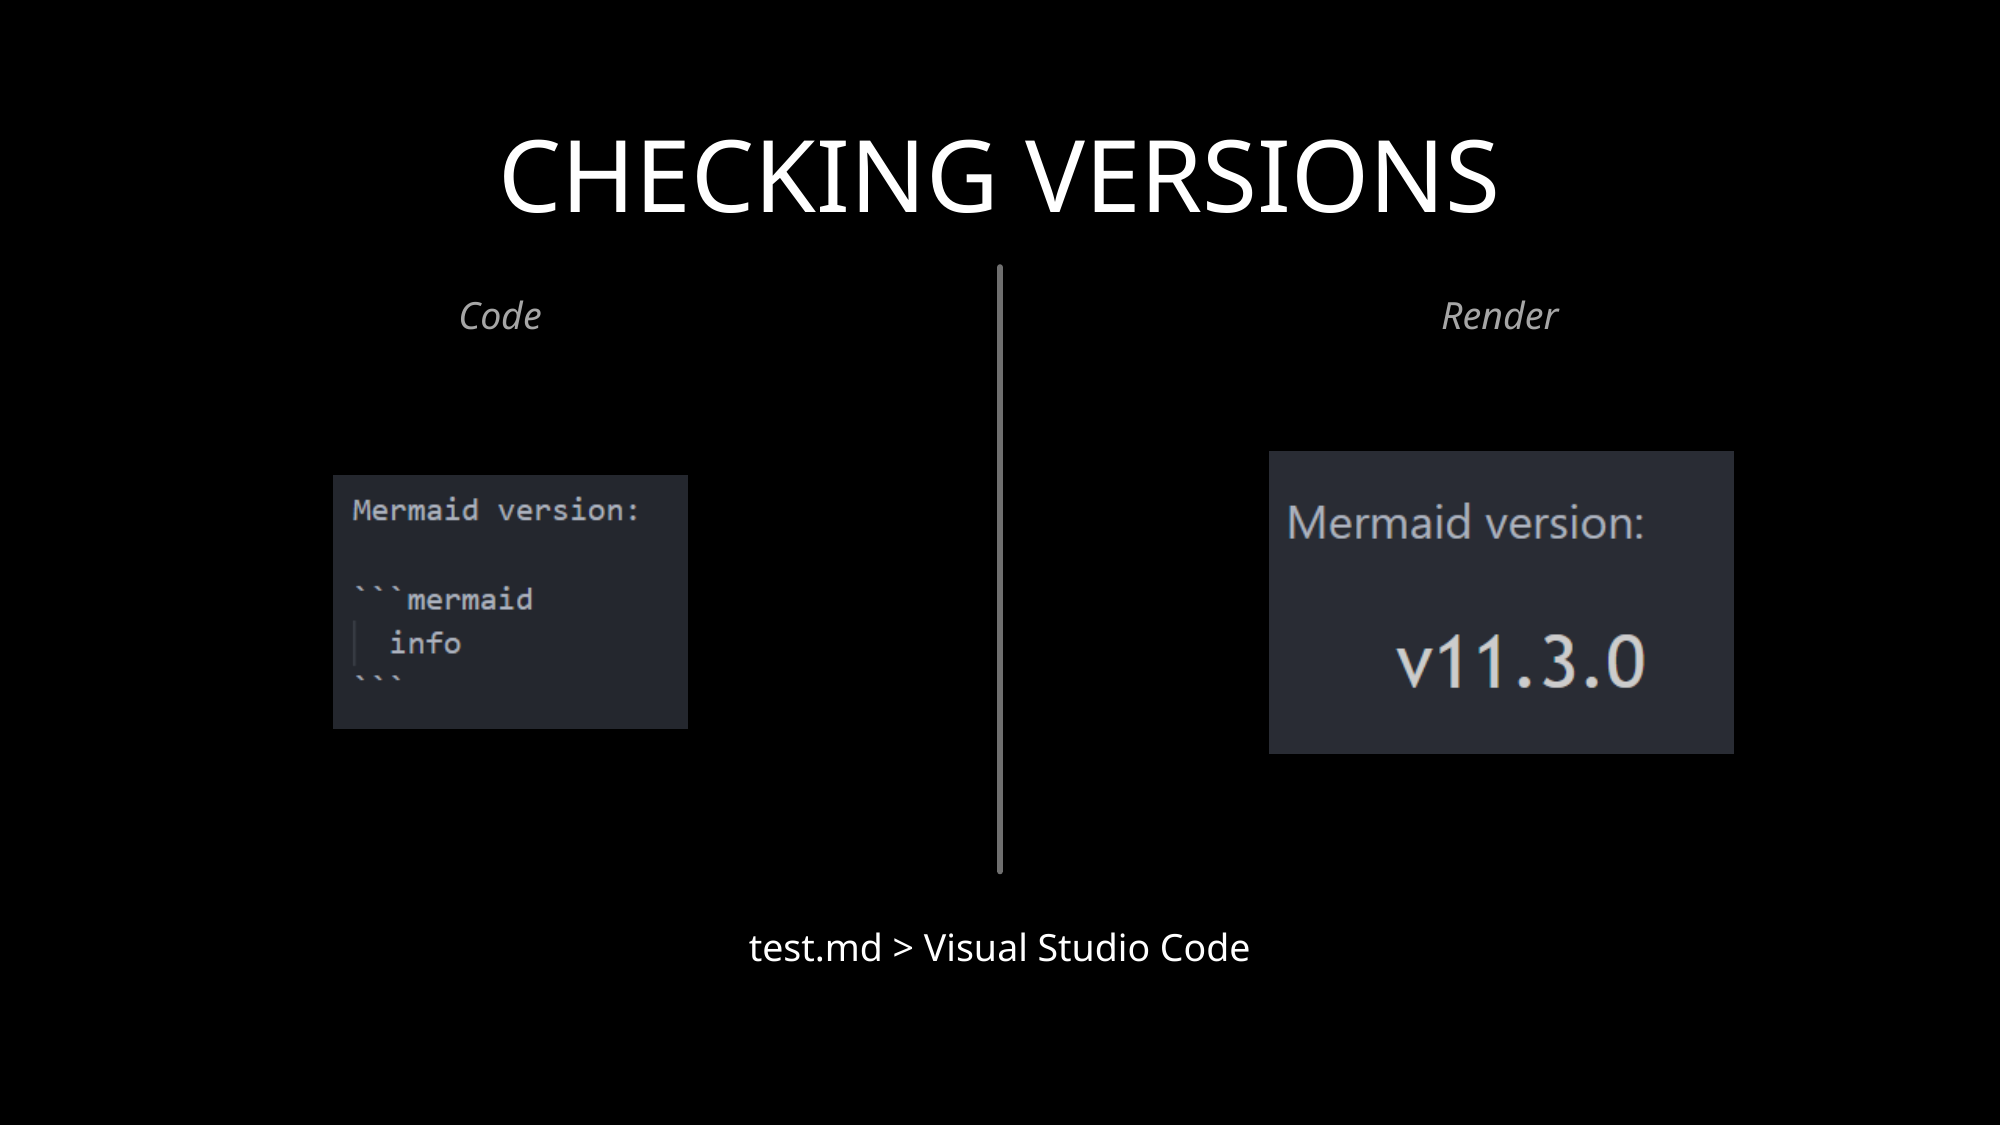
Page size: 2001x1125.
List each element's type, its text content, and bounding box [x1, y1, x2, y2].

text_box Render [1001, 284, 2000, 345]
text_box test.md > Visual Studio Code [683, 916, 1317, 977]
picture [1269, 451, 1734, 754]
title Checking Versions [358, 99, 1642, 240]
text_box Code [0, 284, 997, 345]
picture [332, 475, 689, 730]
